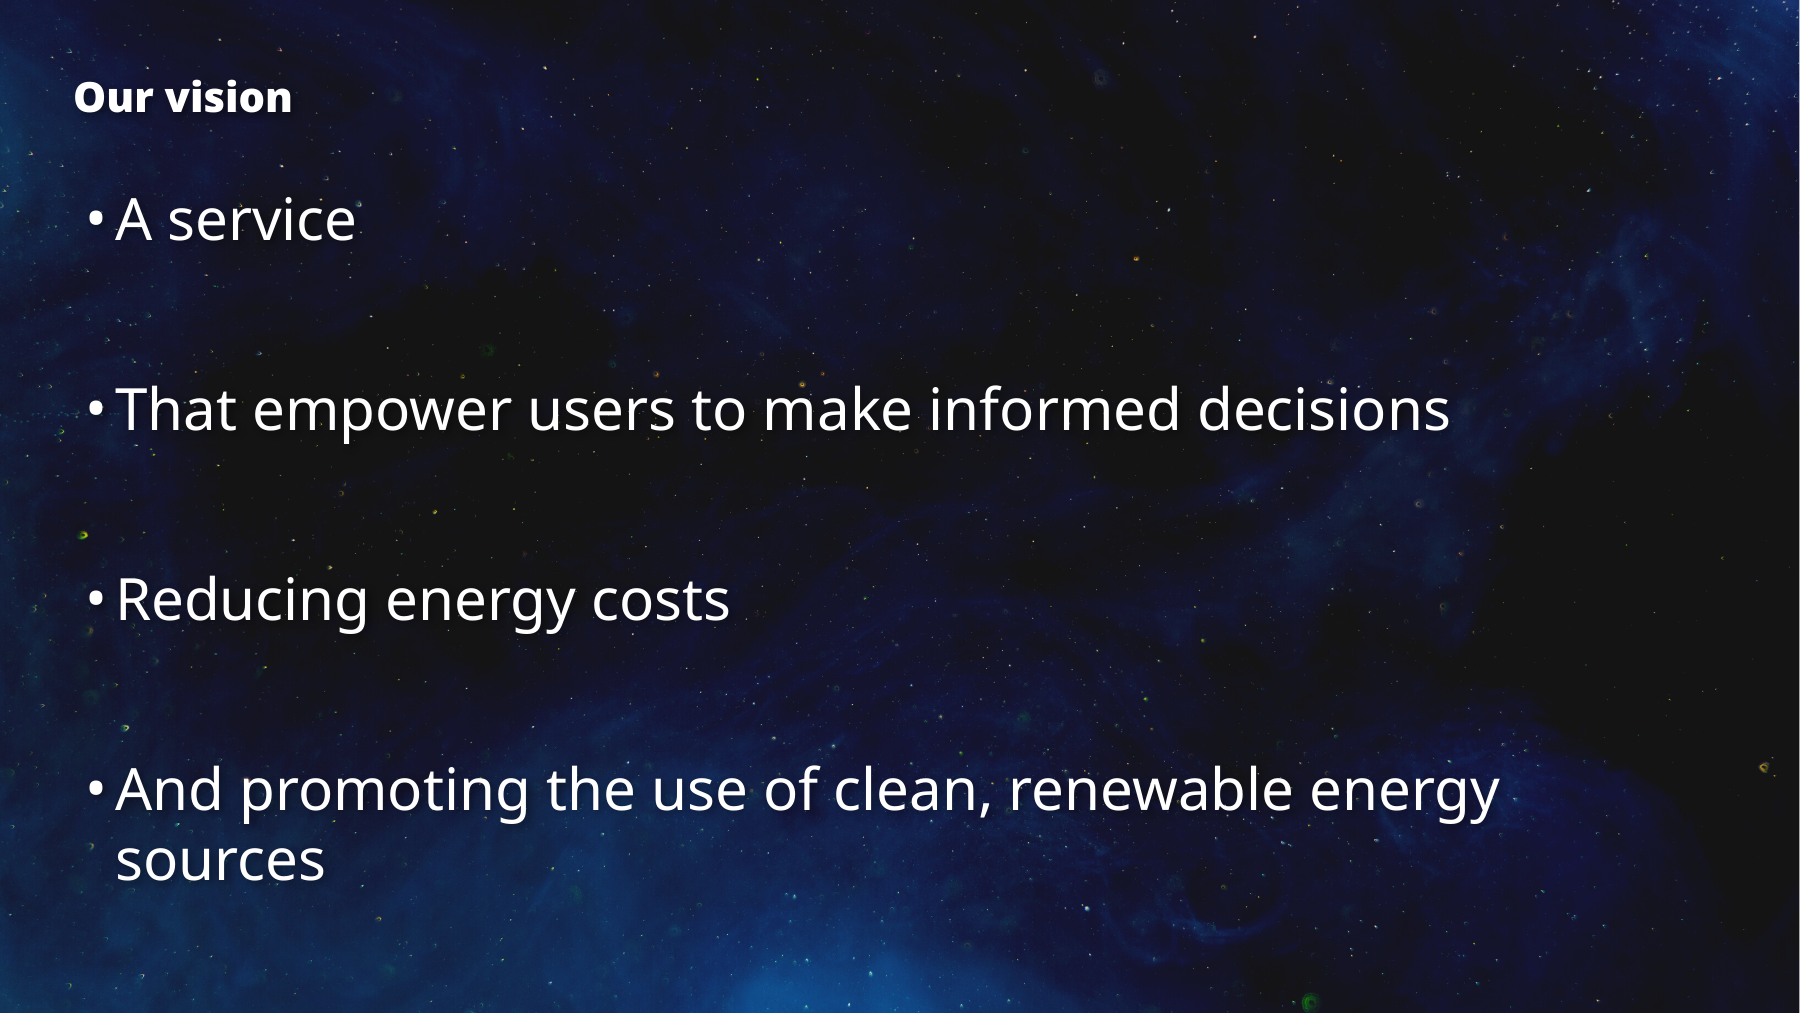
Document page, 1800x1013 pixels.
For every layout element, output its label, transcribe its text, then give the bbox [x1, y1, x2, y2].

text_box A service That empower users to make informed decisions Reducing energy costs And promoting the use of clean, renewable energy sources [70, 174, 1603, 900]
title Our vision [70, 70, 1430, 174]
picture [0, 0, 1800, 1013]
